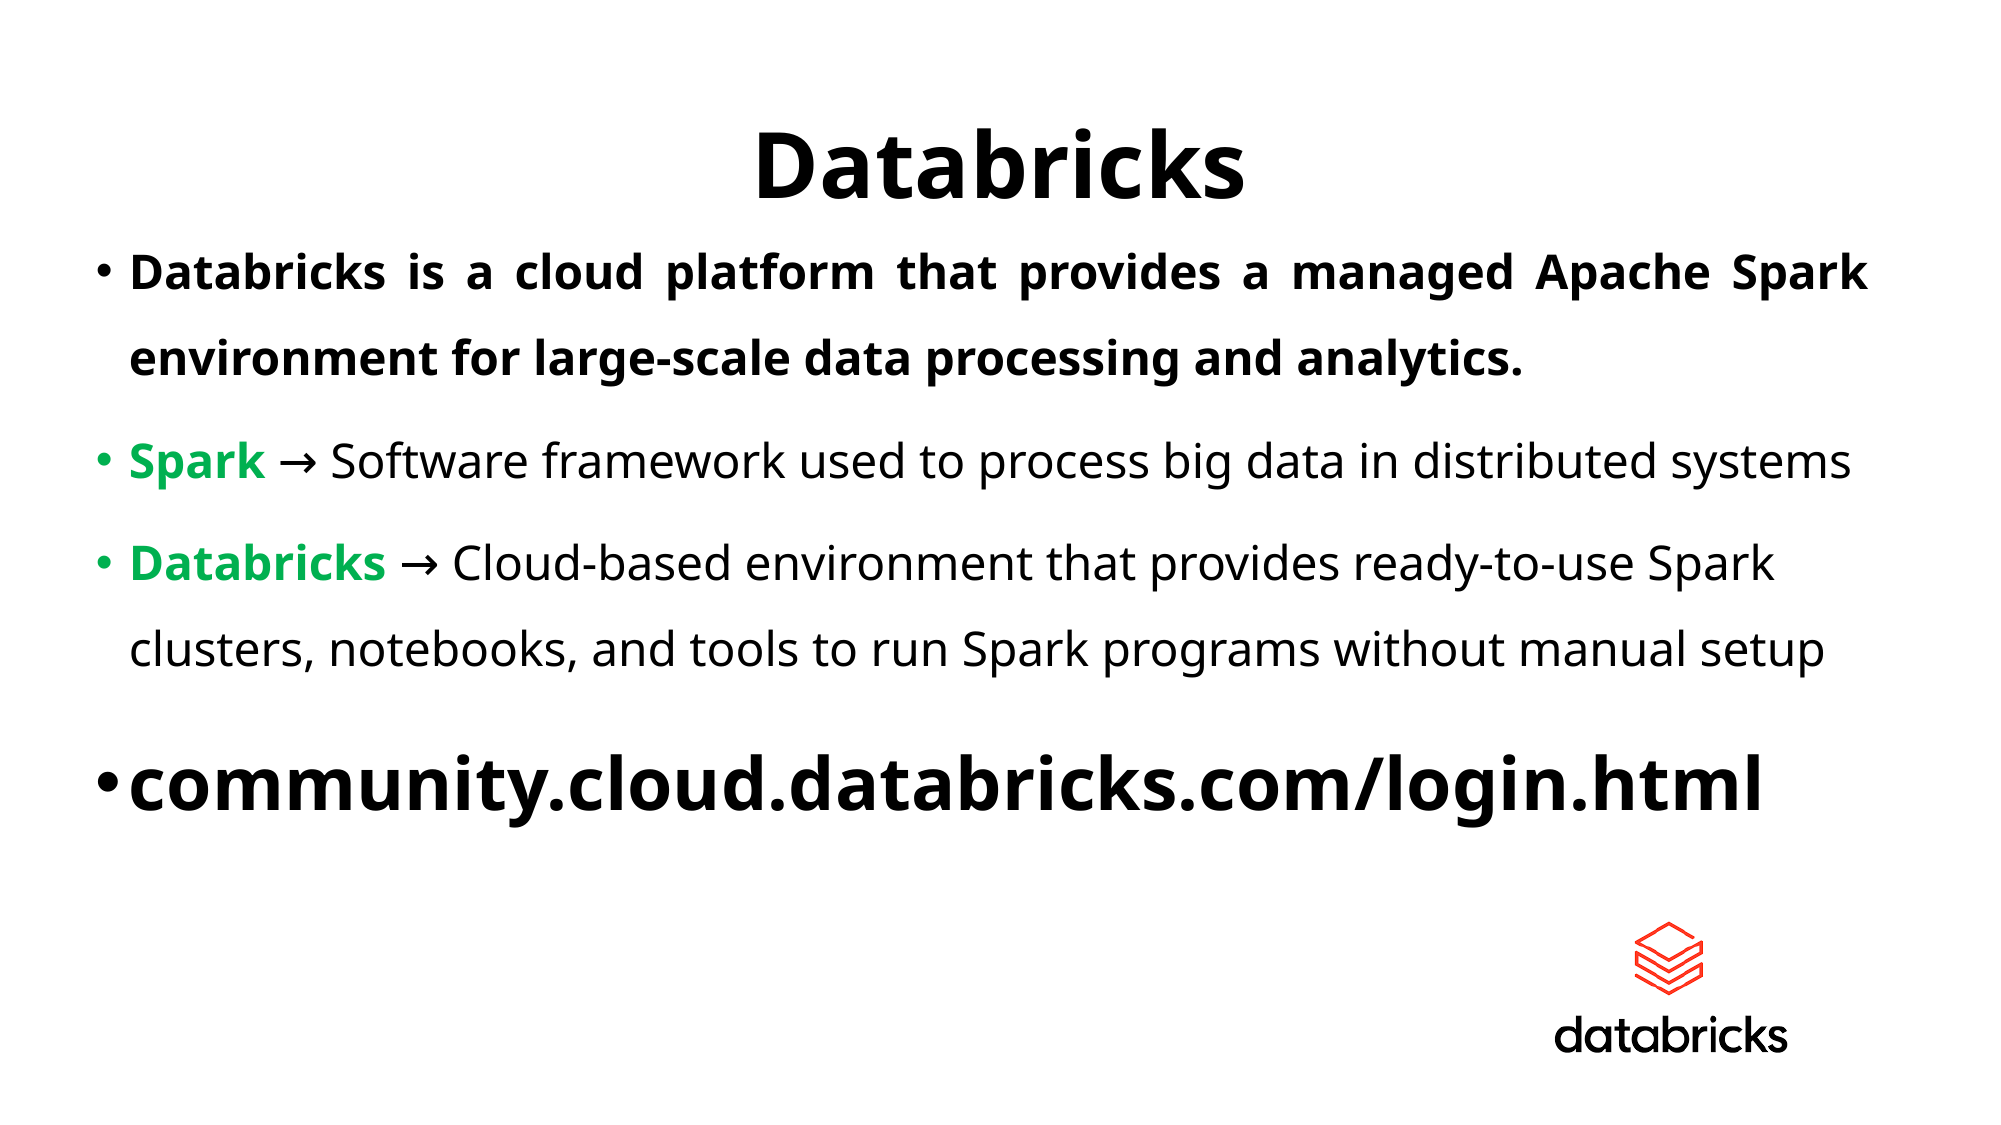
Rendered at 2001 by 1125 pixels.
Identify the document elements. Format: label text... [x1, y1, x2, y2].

picture [1521, 907, 1820, 1066]
title Databricks [137, 59, 1863, 205]
list Databricks is a cloud platform that provides a managed Apache Spark environment for large-scale data processing and analytics. Spark → Software framework used to process big data in distributed systems Databricks → Cloud-based environment that provides ready-to-use Spark clusters, notebooks, and tools to run Spark programs without manual setup community.cloud.databricks.com/login.html [80, 205, 1885, 920]
